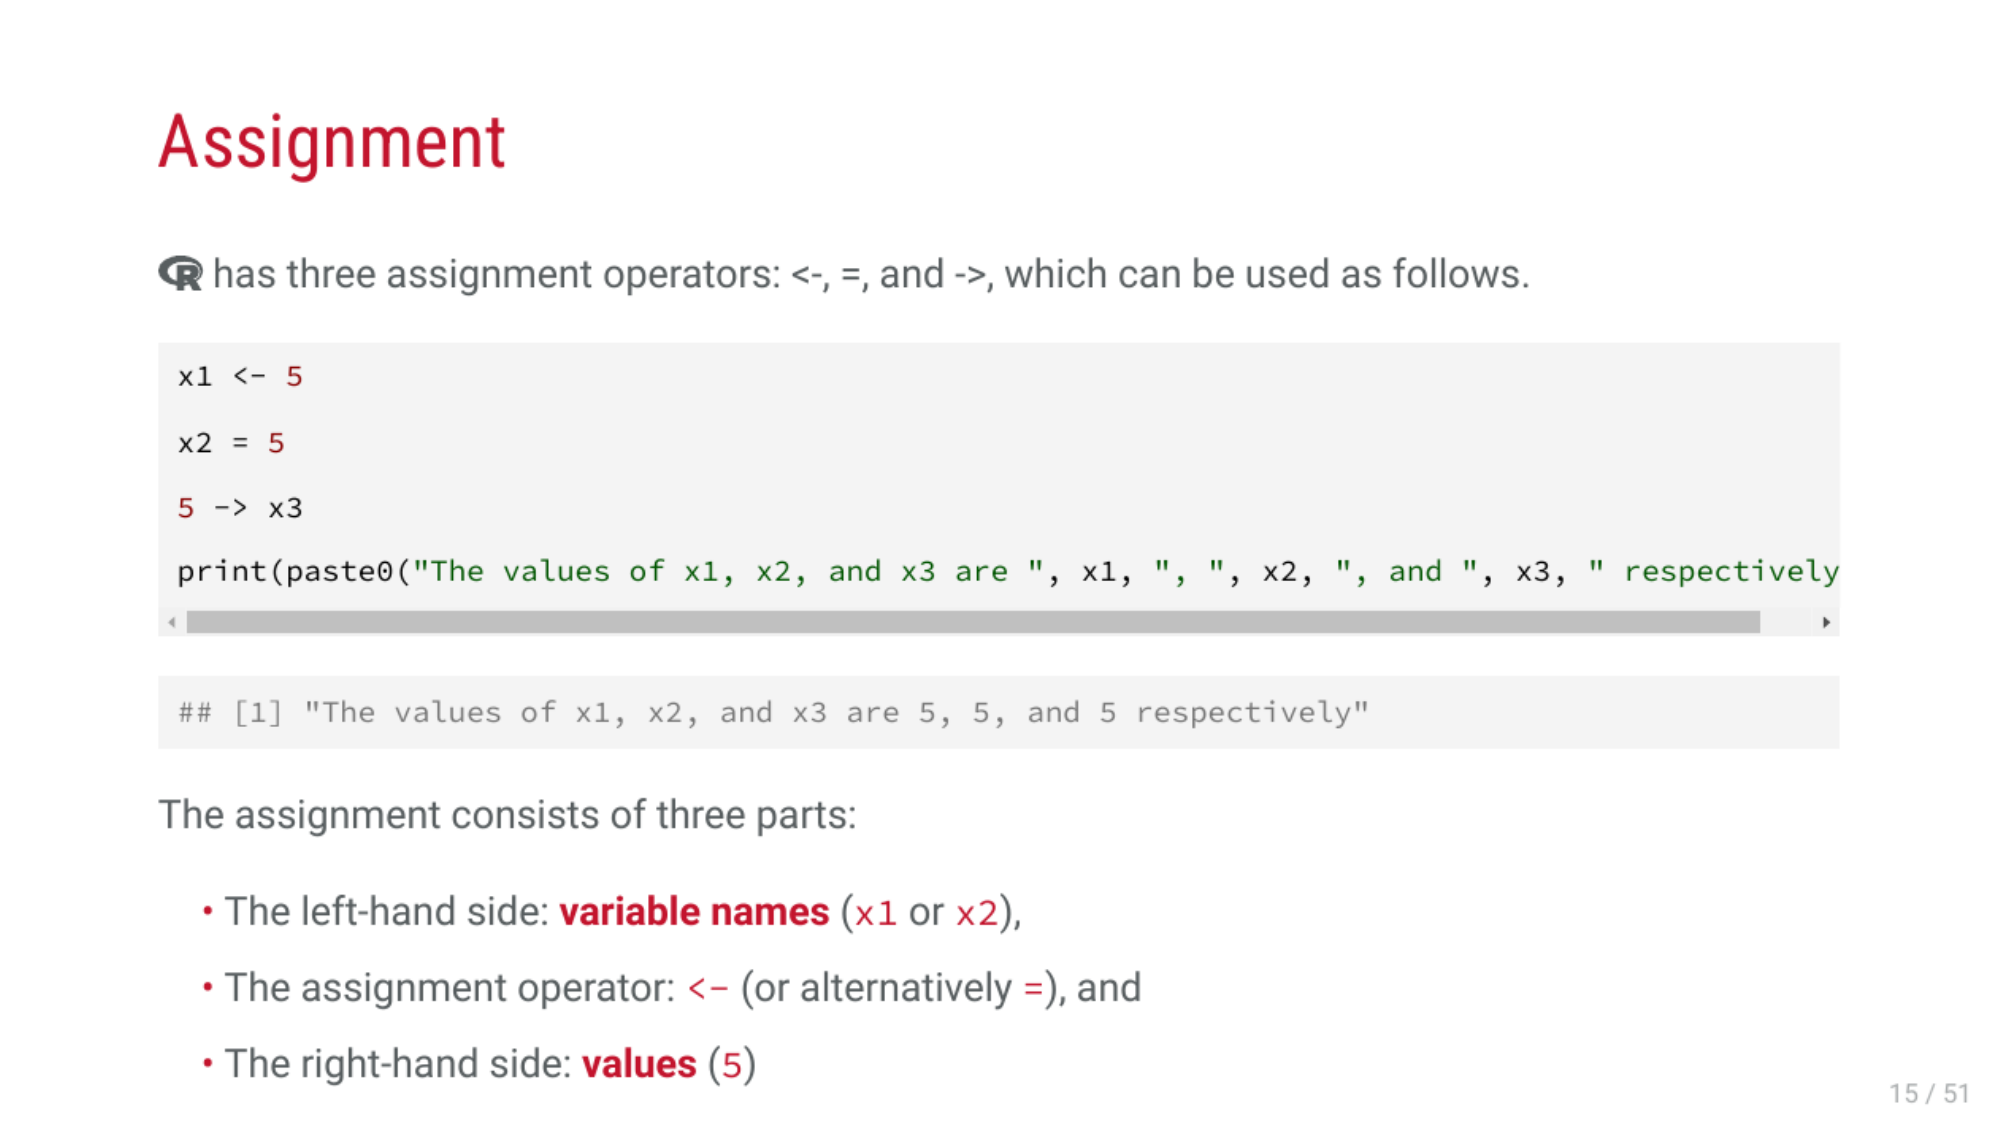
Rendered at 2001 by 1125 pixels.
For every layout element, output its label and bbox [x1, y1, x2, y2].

list [0, 0, 2000, 1125]
